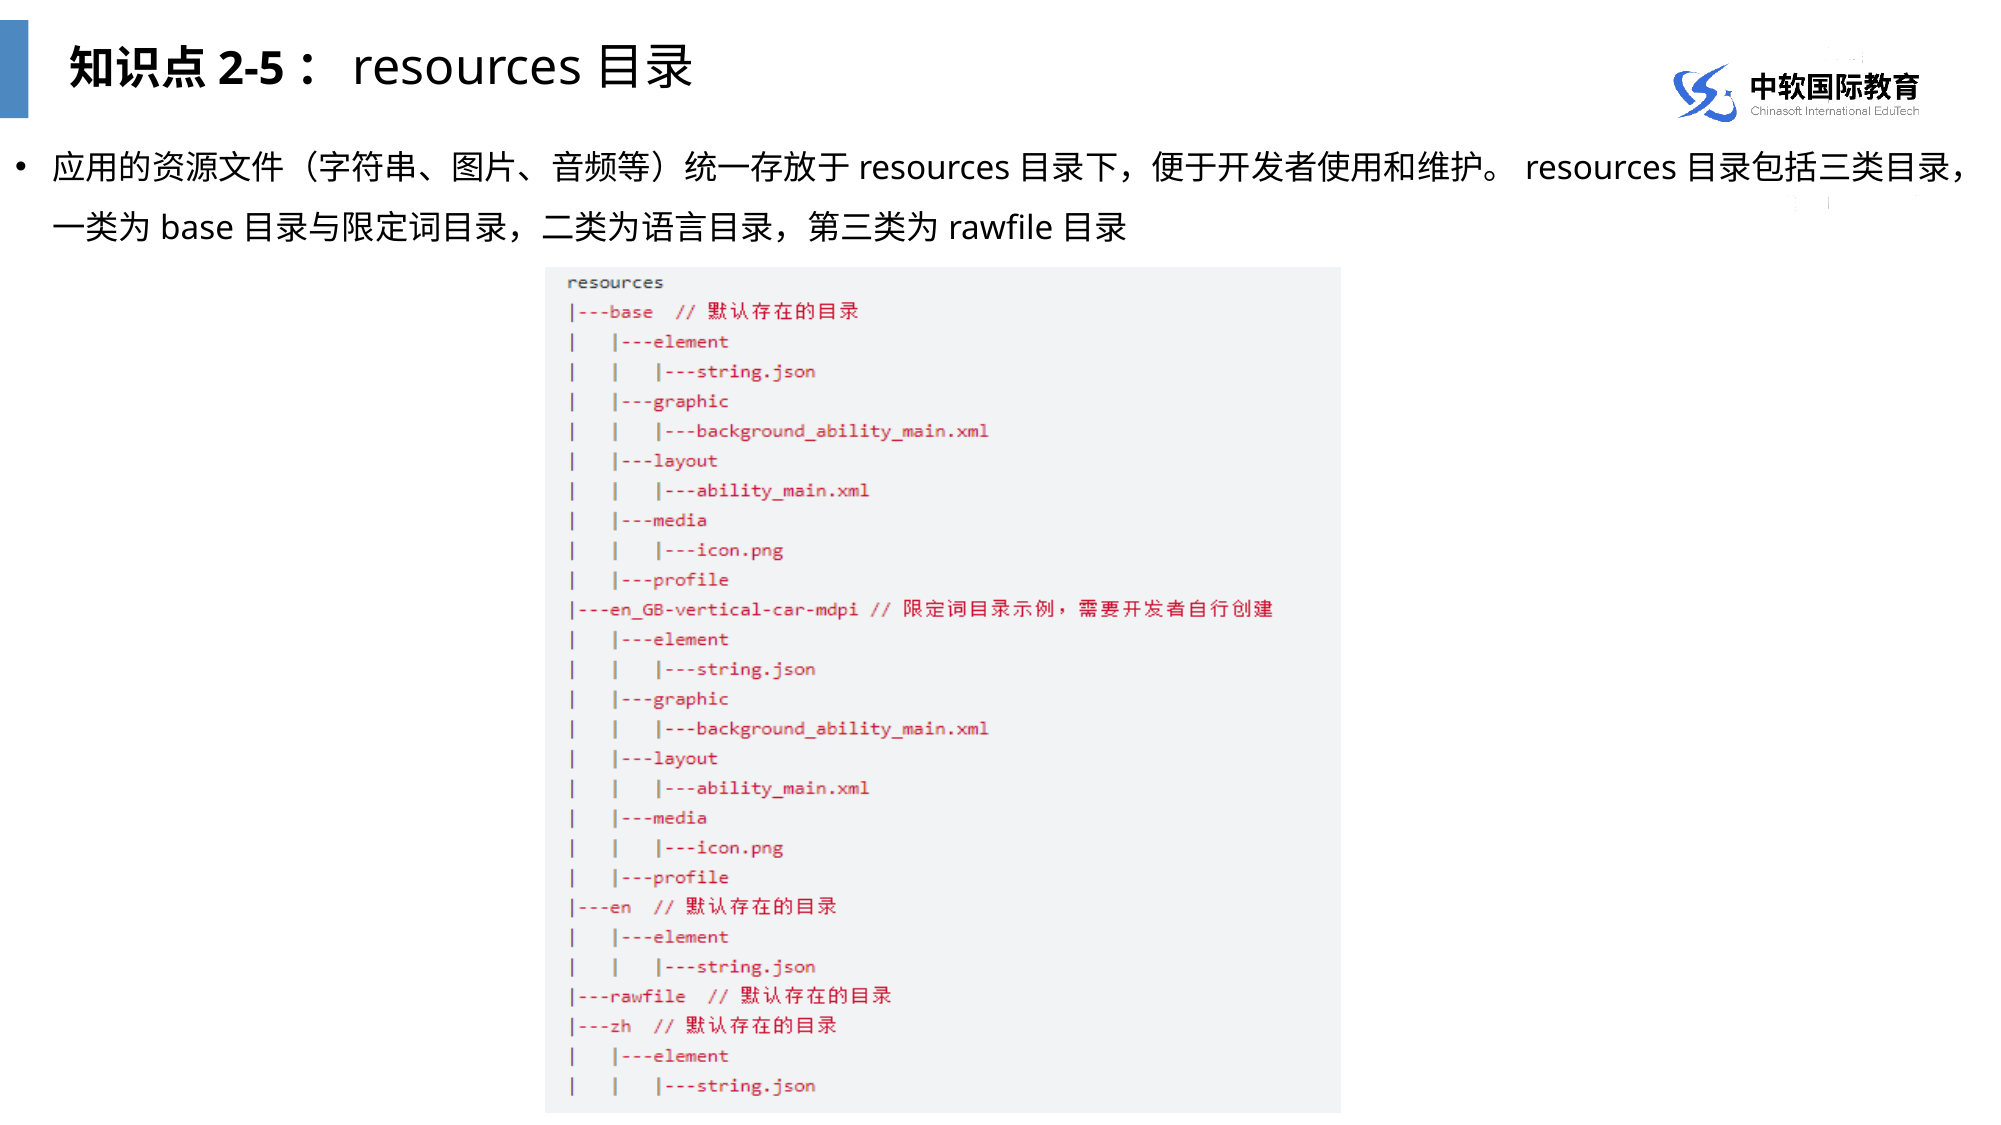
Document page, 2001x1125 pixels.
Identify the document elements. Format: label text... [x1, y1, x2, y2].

list 应用的资源文件（字符串、图片、音频等）统一存放于resources目录下，便于开发者使用和维护。resources目录包括三类目录，一类为base目录与限定词目录，二类为语言目录，第三类为rawfile目录 [0, 118, 2000, 902]
picture [545, 267, 1341, 1113]
picture [1611, 26, 1981, 118]
text_box 知识点2-5：resources目录 [54, 27, 1330, 103]
